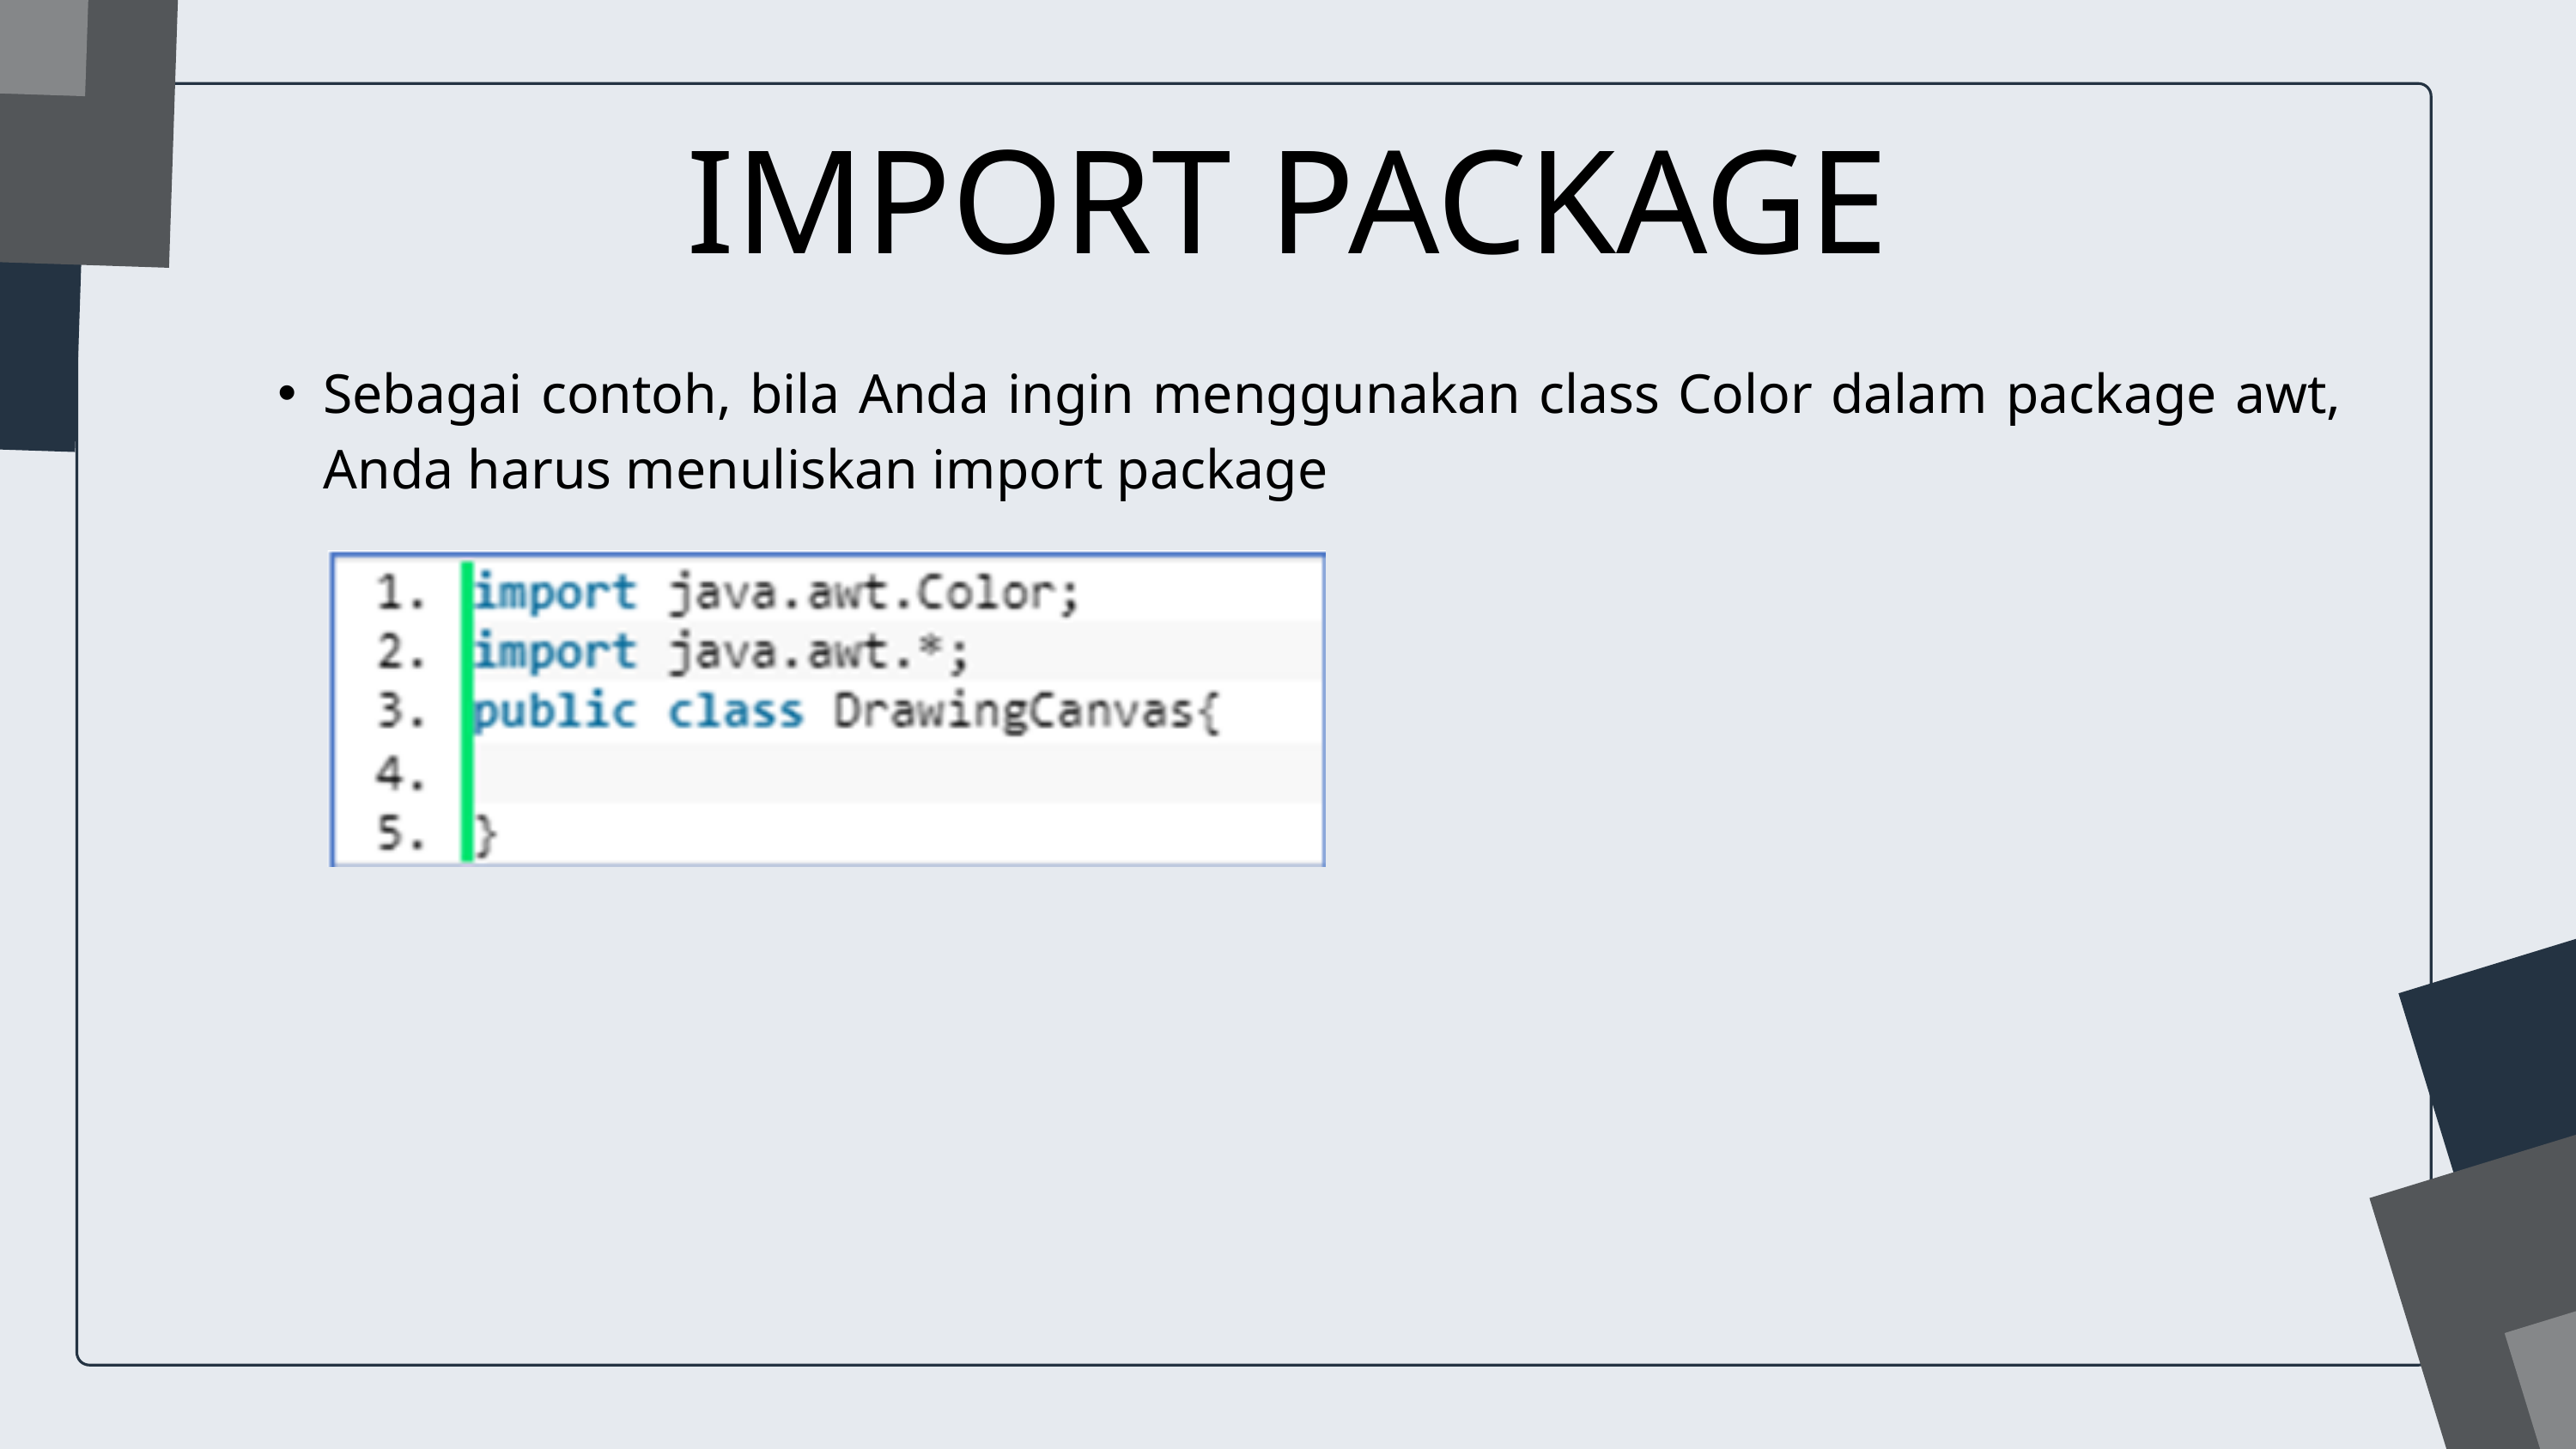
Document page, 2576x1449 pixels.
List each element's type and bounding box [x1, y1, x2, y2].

text_box [2250, 764, 2576, 1449]
text_box [0, 0, 392, 528]
text_box [76, 82, 2432, 1366]
